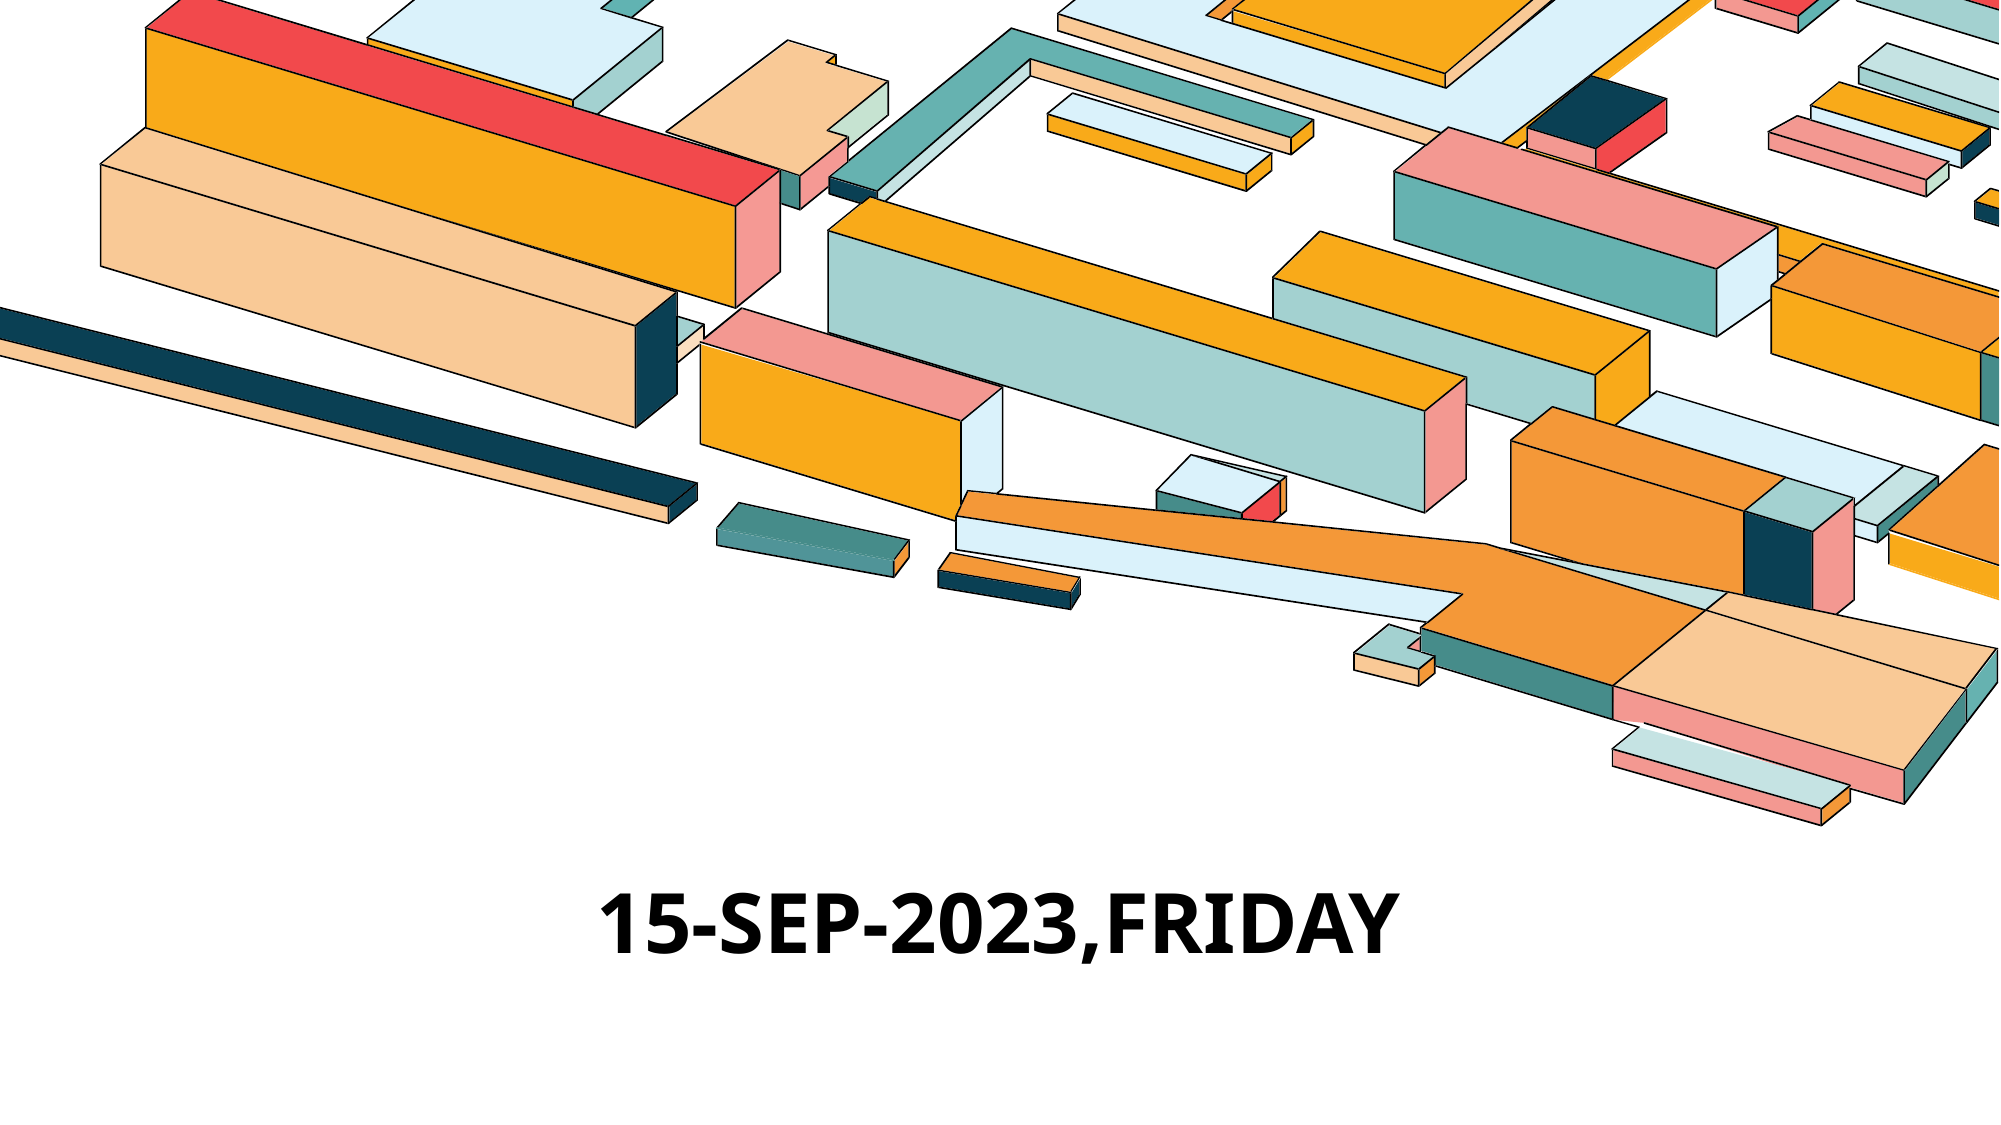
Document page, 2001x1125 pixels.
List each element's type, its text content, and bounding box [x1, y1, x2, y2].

title 15-sep-2023,friday [136, 766, 1862, 980]
